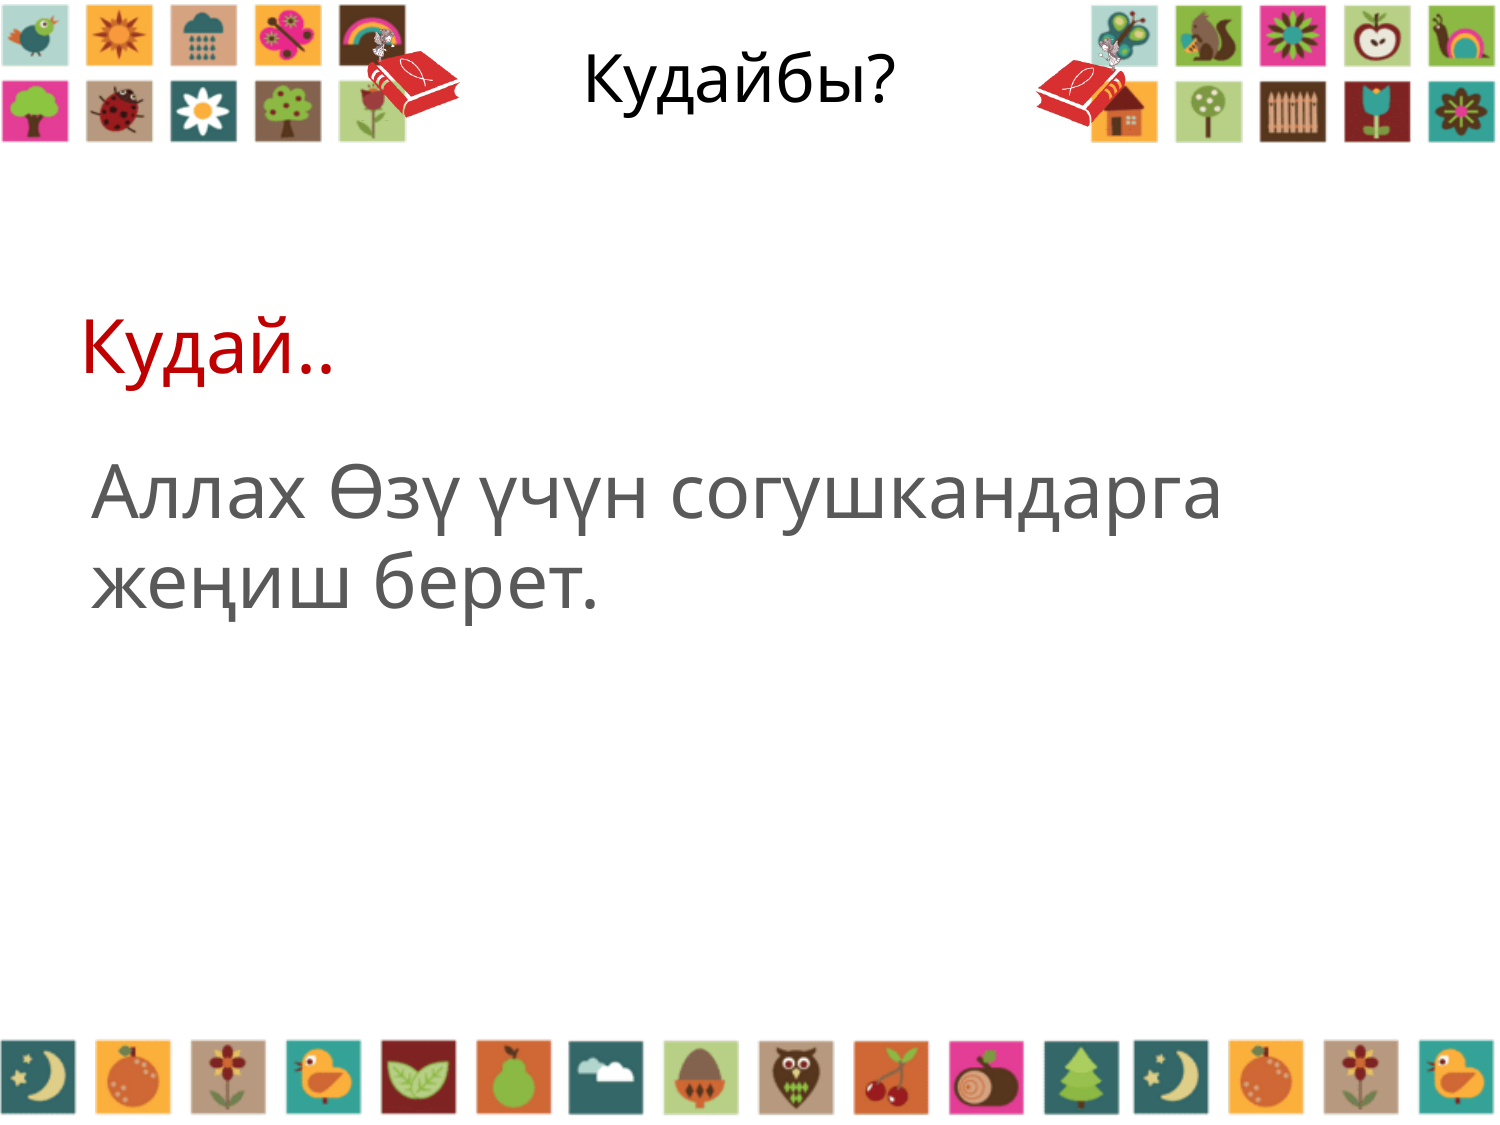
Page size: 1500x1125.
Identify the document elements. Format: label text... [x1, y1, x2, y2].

picture [1003, 3, 1500, 150]
picture [0, 3, 492, 150]
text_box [0, 1028, 1500, 1118]
text_box Аллах Өзү үчүн согушкандарга жеңиш берет. [76, 436, 1424, 632]
text_box Кудайбы? [496, 28, 998, 124]
text_box Кудай.. [64, 290, 1412, 396]
